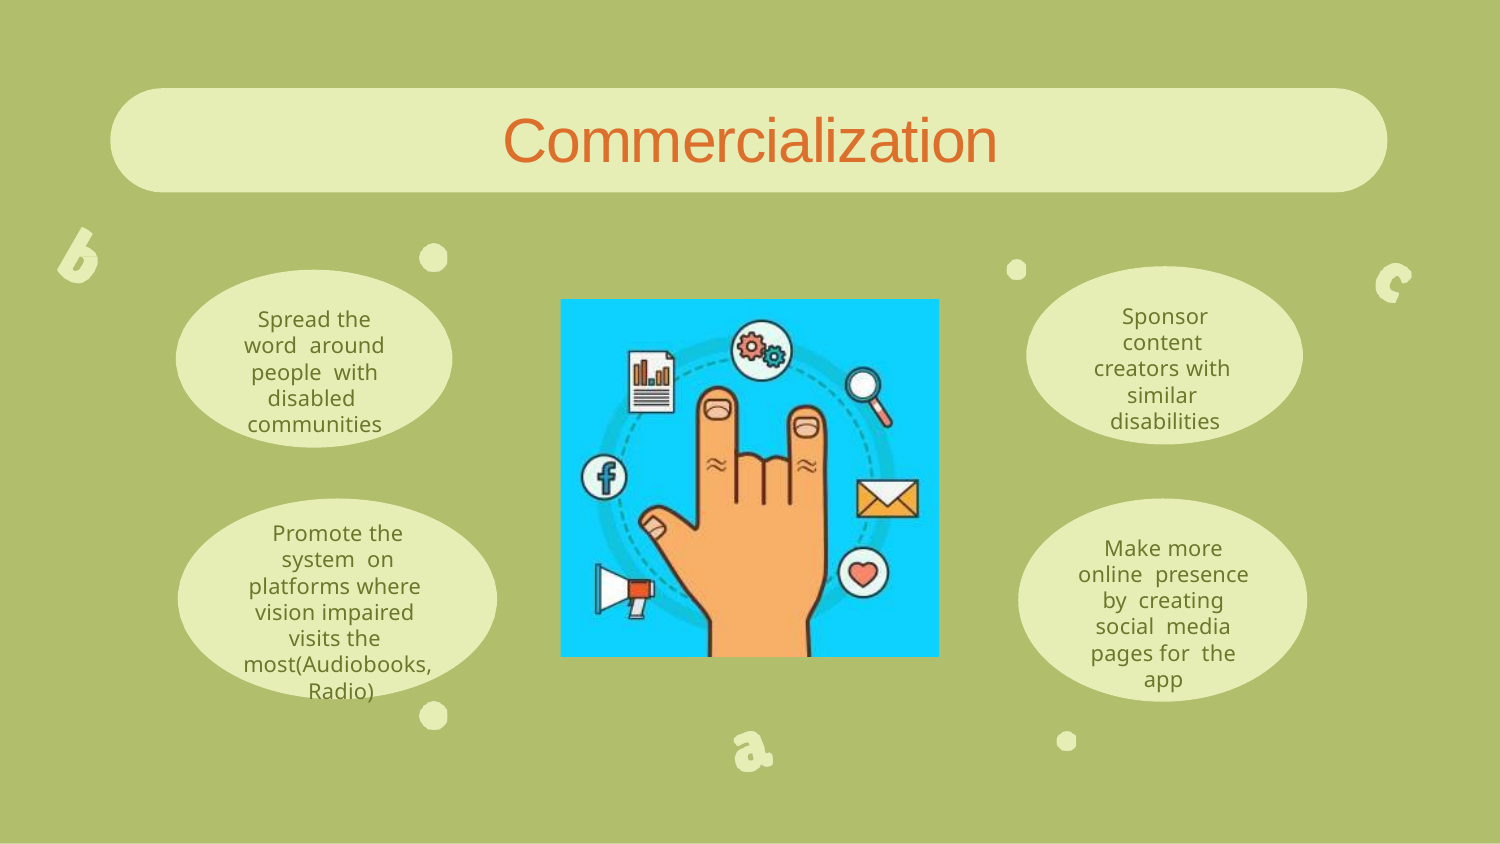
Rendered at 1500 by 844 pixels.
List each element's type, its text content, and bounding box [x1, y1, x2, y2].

text_box [251, 438, 377, 448]
text_box [733, 731, 773, 772]
text_box [175, 269, 453, 431]
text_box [1006, 259, 1304, 445]
text_box [1056, 731, 1077, 751]
title Commercialization [500, 97, 1003, 241]
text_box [177, 498, 498, 731]
text_box [1018, 498, 1308, 680]
text_box Spread the word around people with disabled communities [232, 303, 397, 438]
text_box Make more online presence by creating social media pages for the app [1073, 532, 1253, 692]
text_box [560, 299, 940, 657]
text_box [1101, 692, 1225, 702]
text_box [1375, 263, 1412, 303]
text_box [57, 227, 98, 284]
text_box [110, 88, 1388, 193]
text_box [419, 243, 448, 272]
